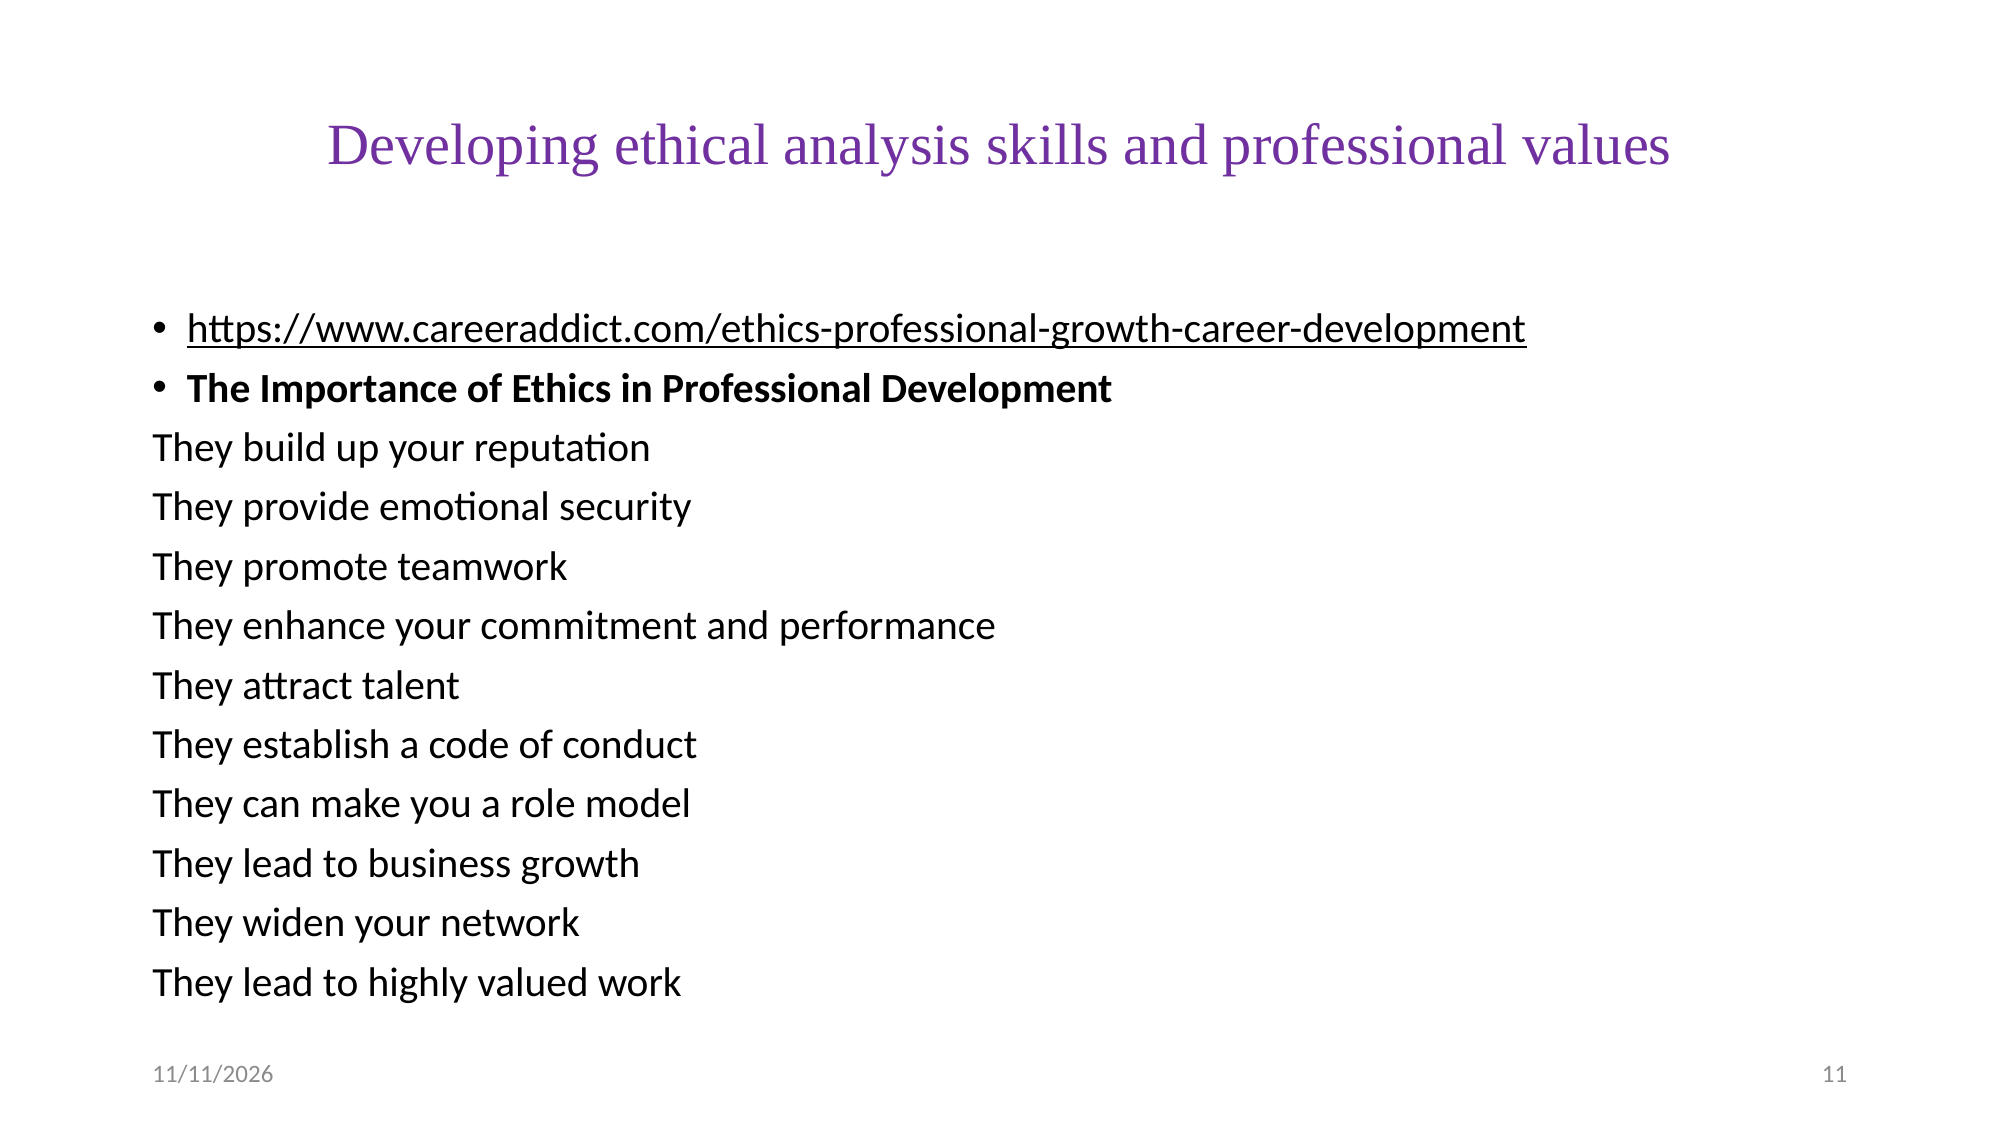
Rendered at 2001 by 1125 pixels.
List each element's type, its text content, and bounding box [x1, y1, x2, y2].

slide_number 06-Aug-25 [137, 1042, 588, 1103]
title Developing ethical analysis skills and professional values [137, 59, 1863, 278]
slide_number 11 [1412, 1042, 1863, 1103]
list https://www.careeraddict.com/ethics-professional-growth-career-development The Importance of Ethics in Professional Development They build up your reputation They provide emotional security They promote teamwork They enhance your commitment and performance They attract talent They establish a code of conduct They can make you a role model They lead to business growth They widen your network They lead to highly valued work [137, 299, 1863, 1014]
